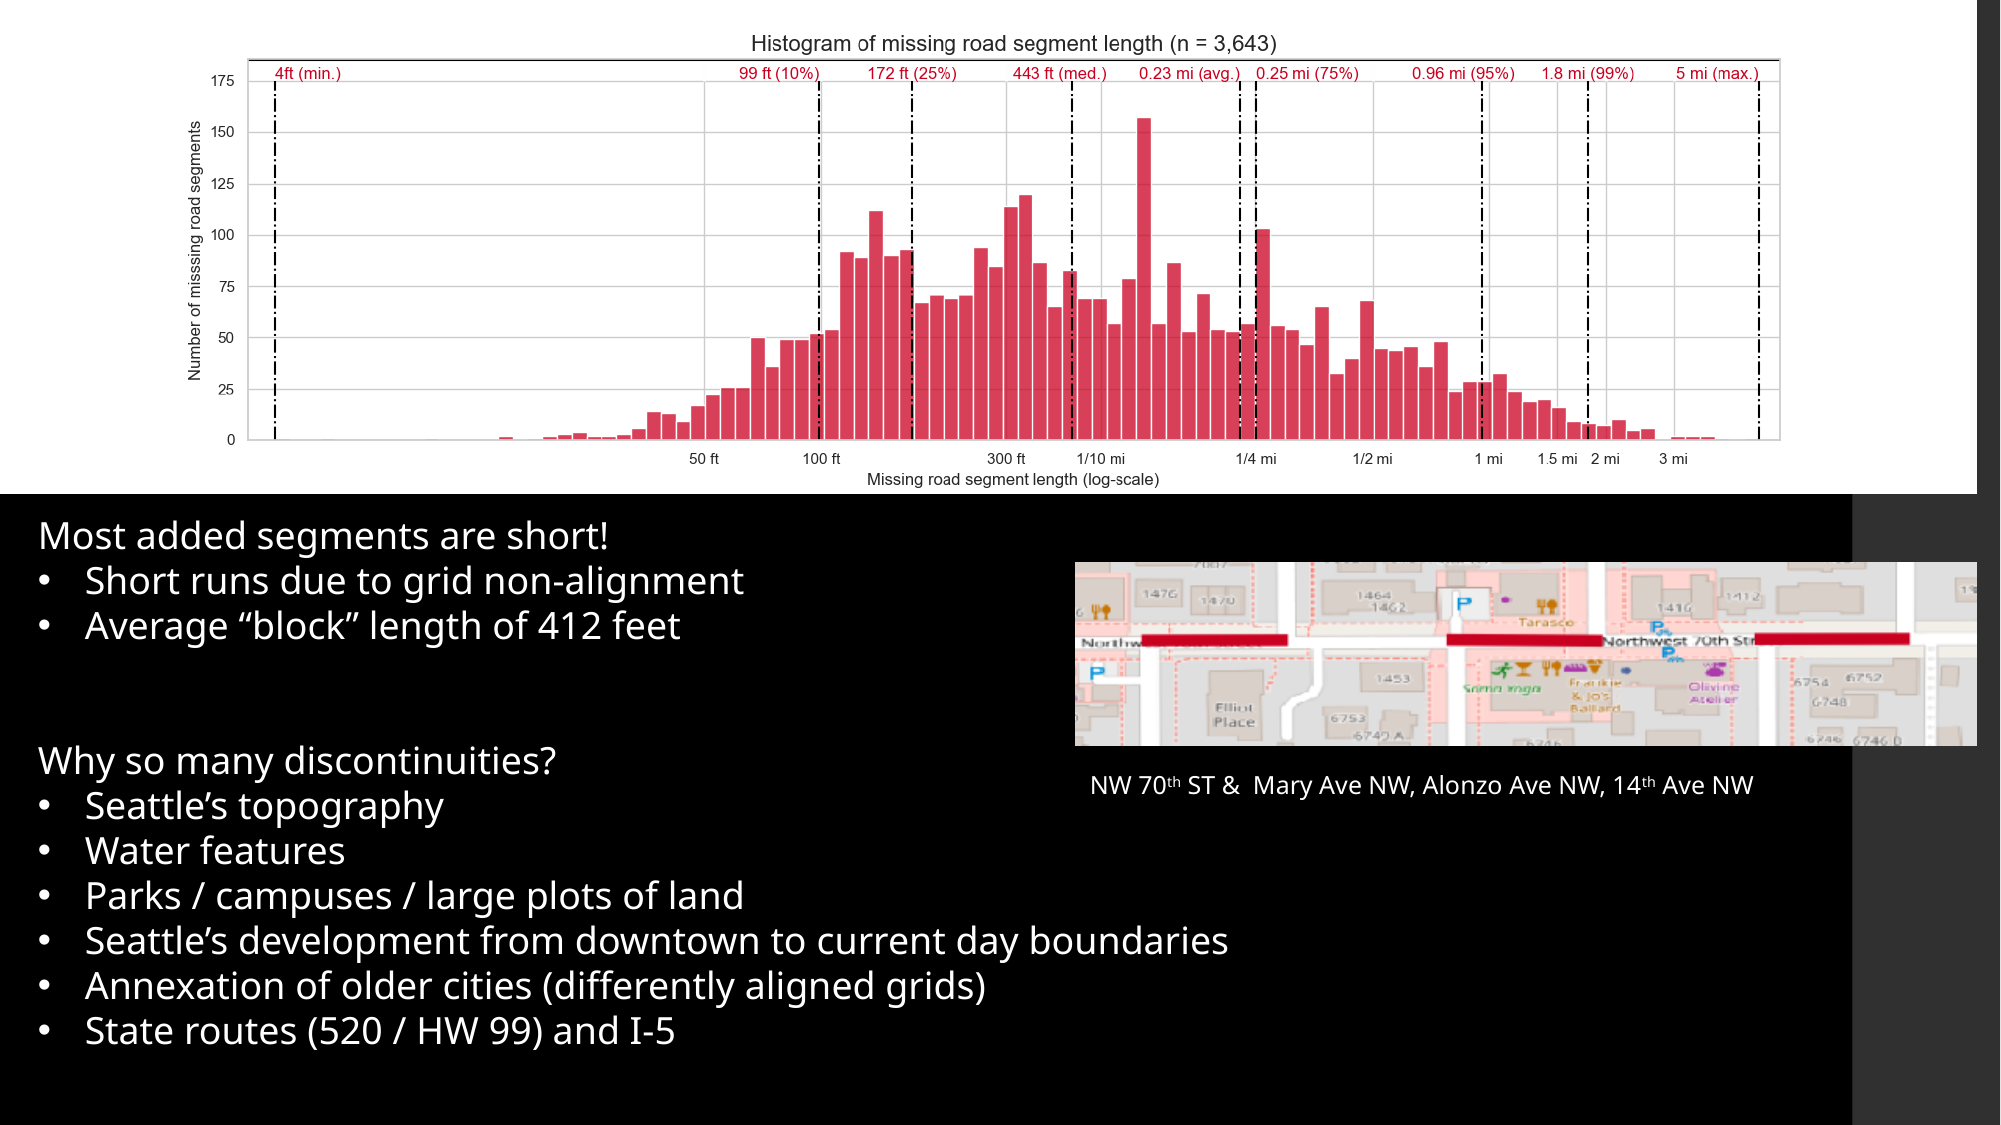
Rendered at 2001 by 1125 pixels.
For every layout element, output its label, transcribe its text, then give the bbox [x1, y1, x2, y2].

text_box NW 70th ST & Mary Ave NW, Alonzo Ave NW, 14th Ave NW [1075, 762, 1977, 808]
text_box Most added segments are short! Short runs due to grid non-alignment Average “block” length of 412 feet Why so many discontinuities? Seattle’s topography Water features Parks / campuses / large plots of land Seattle’s development from downtown to current day boundaries Annexation of older cities (differently aligned grids) State routes (520 / HW 99) and I-5 [23, 504, 1734, 1060]
picture [1074, 562, 1977, 746]
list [0, 0, 1977, 495]
